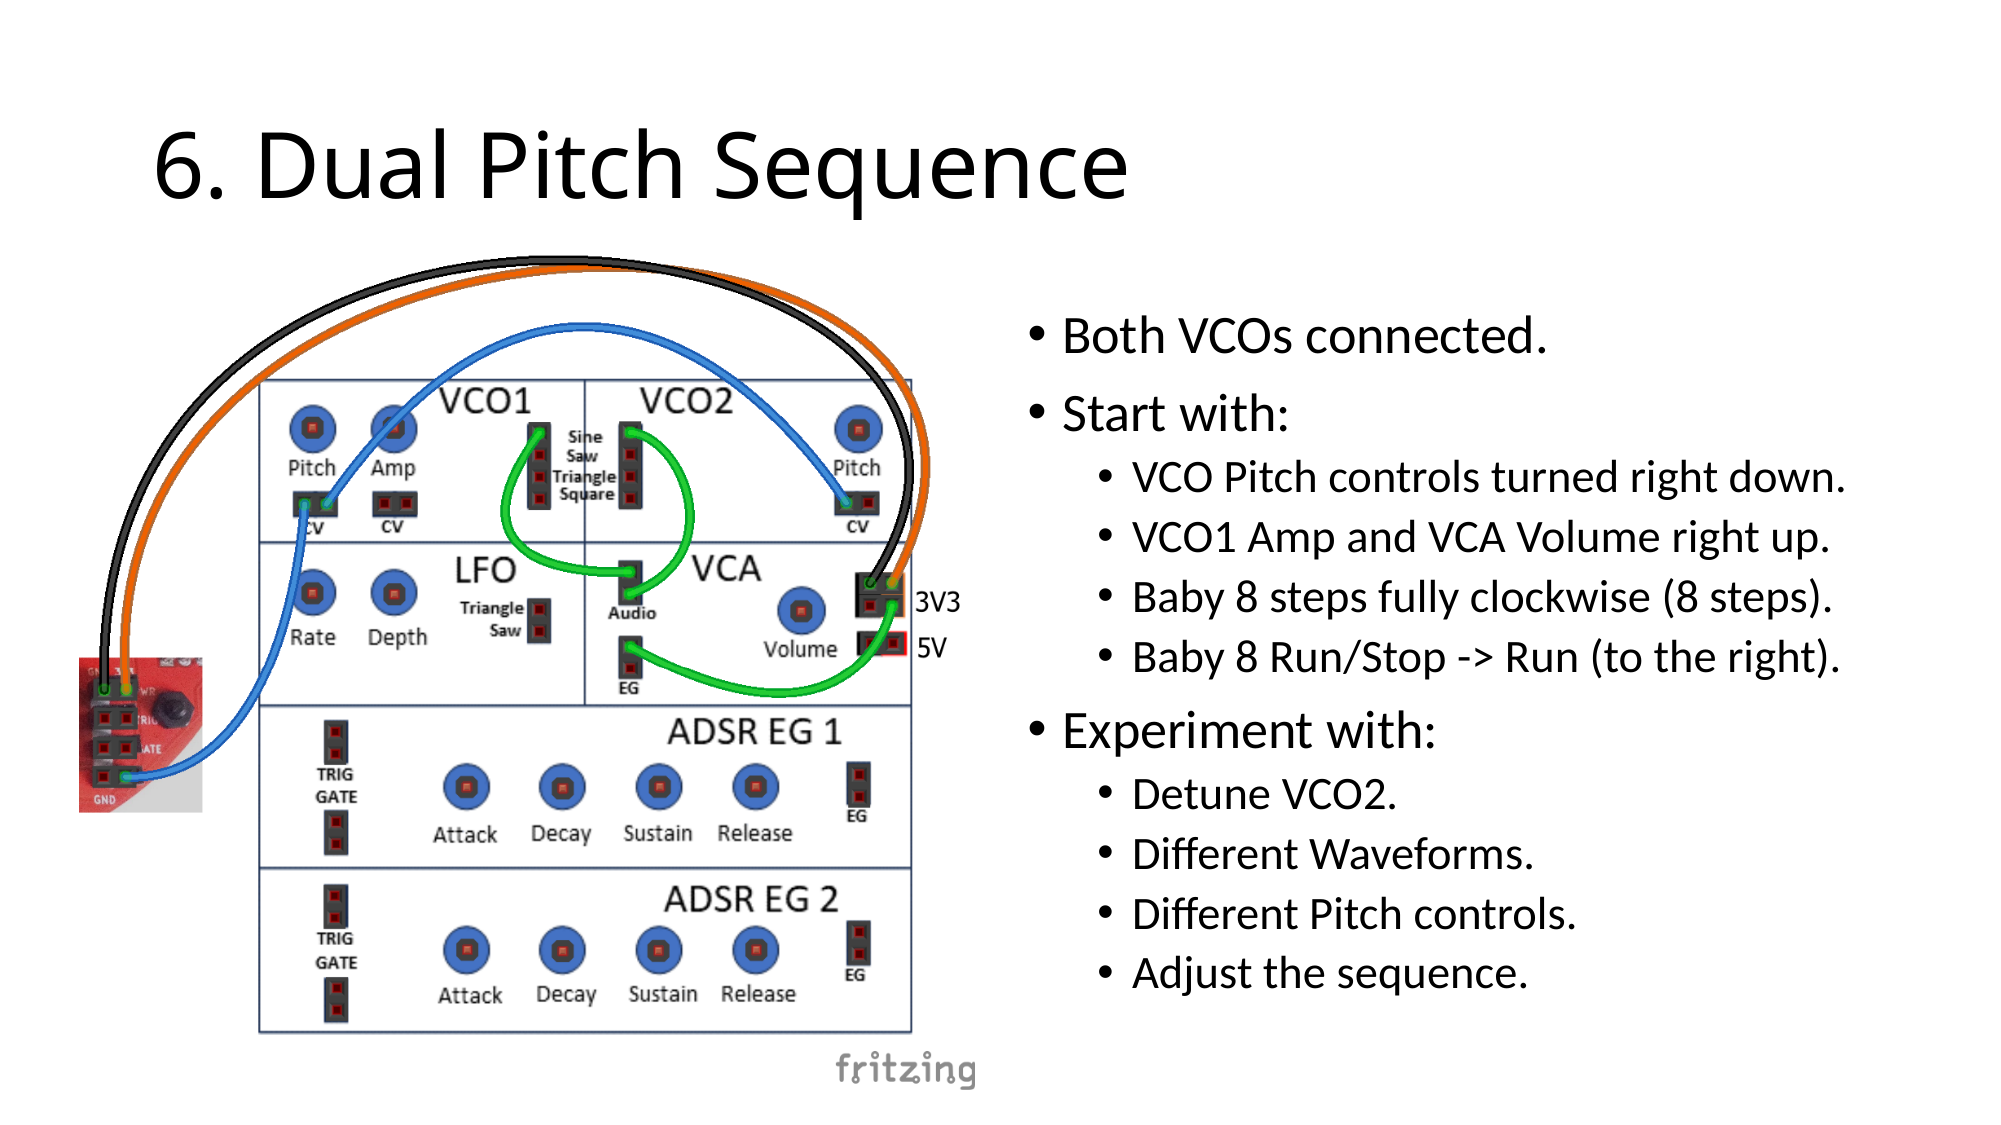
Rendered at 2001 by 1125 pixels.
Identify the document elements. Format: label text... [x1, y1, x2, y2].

title 6. Dual Pitch Sequence [137, 59, 1863, 278]
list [79, 245, 975, 1090]
list Both VCOs connected. Start with: VCO Pitch controls turned right down. VCO1 Amp and VCA Volume right up. Baby 8 steps fully clockwise (8 steps). Baby 8 Run/Stop -> Run (to the right). Experiment with: Detune VCO2. Different Waveforms. Different Pitch controls. Adjust the sequence. [1012, 299, 1967, 1014]
